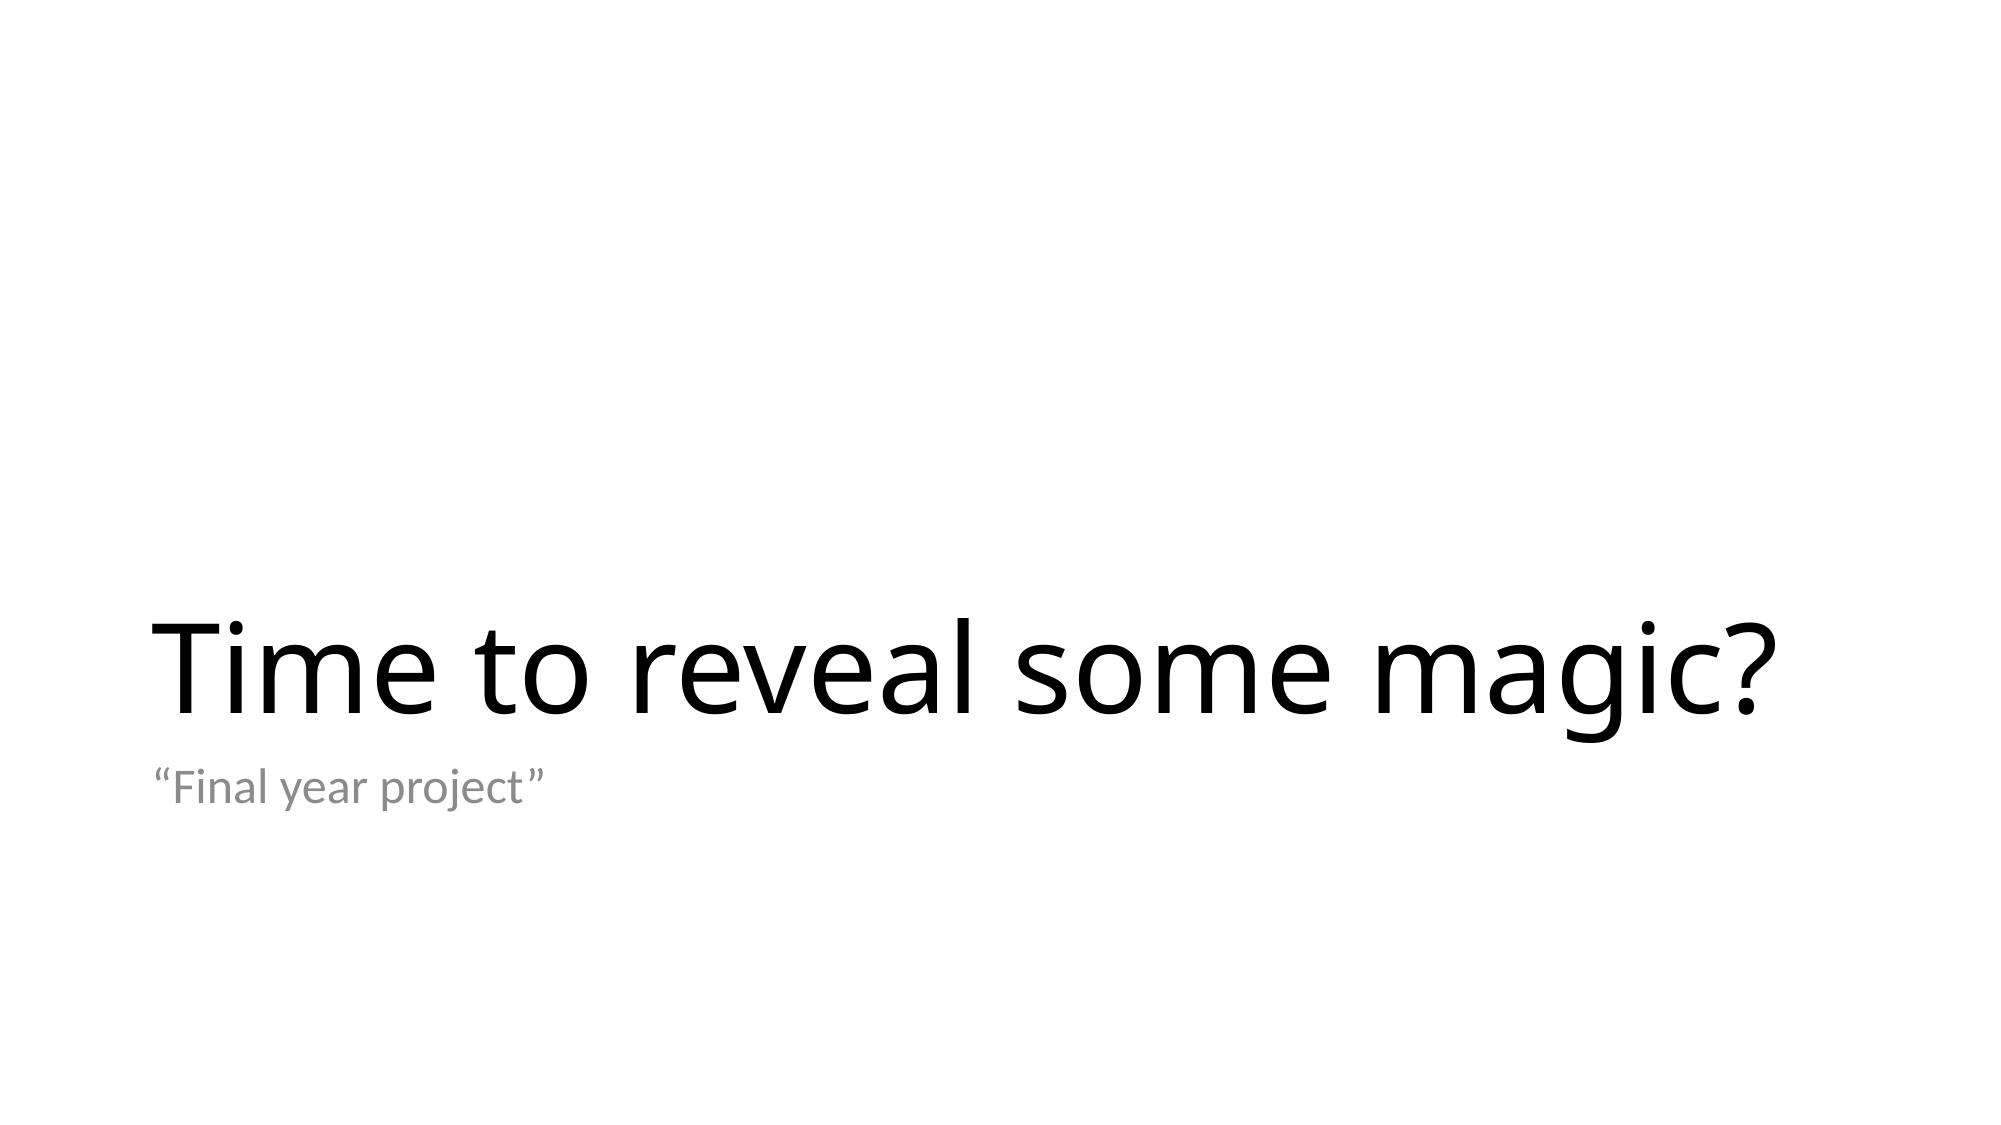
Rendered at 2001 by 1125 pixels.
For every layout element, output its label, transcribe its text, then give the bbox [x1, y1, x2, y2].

title Time to reveal some magic? [136, 280, 1862, 749]
list “Final year project” [136, 752, 1862, 999]
